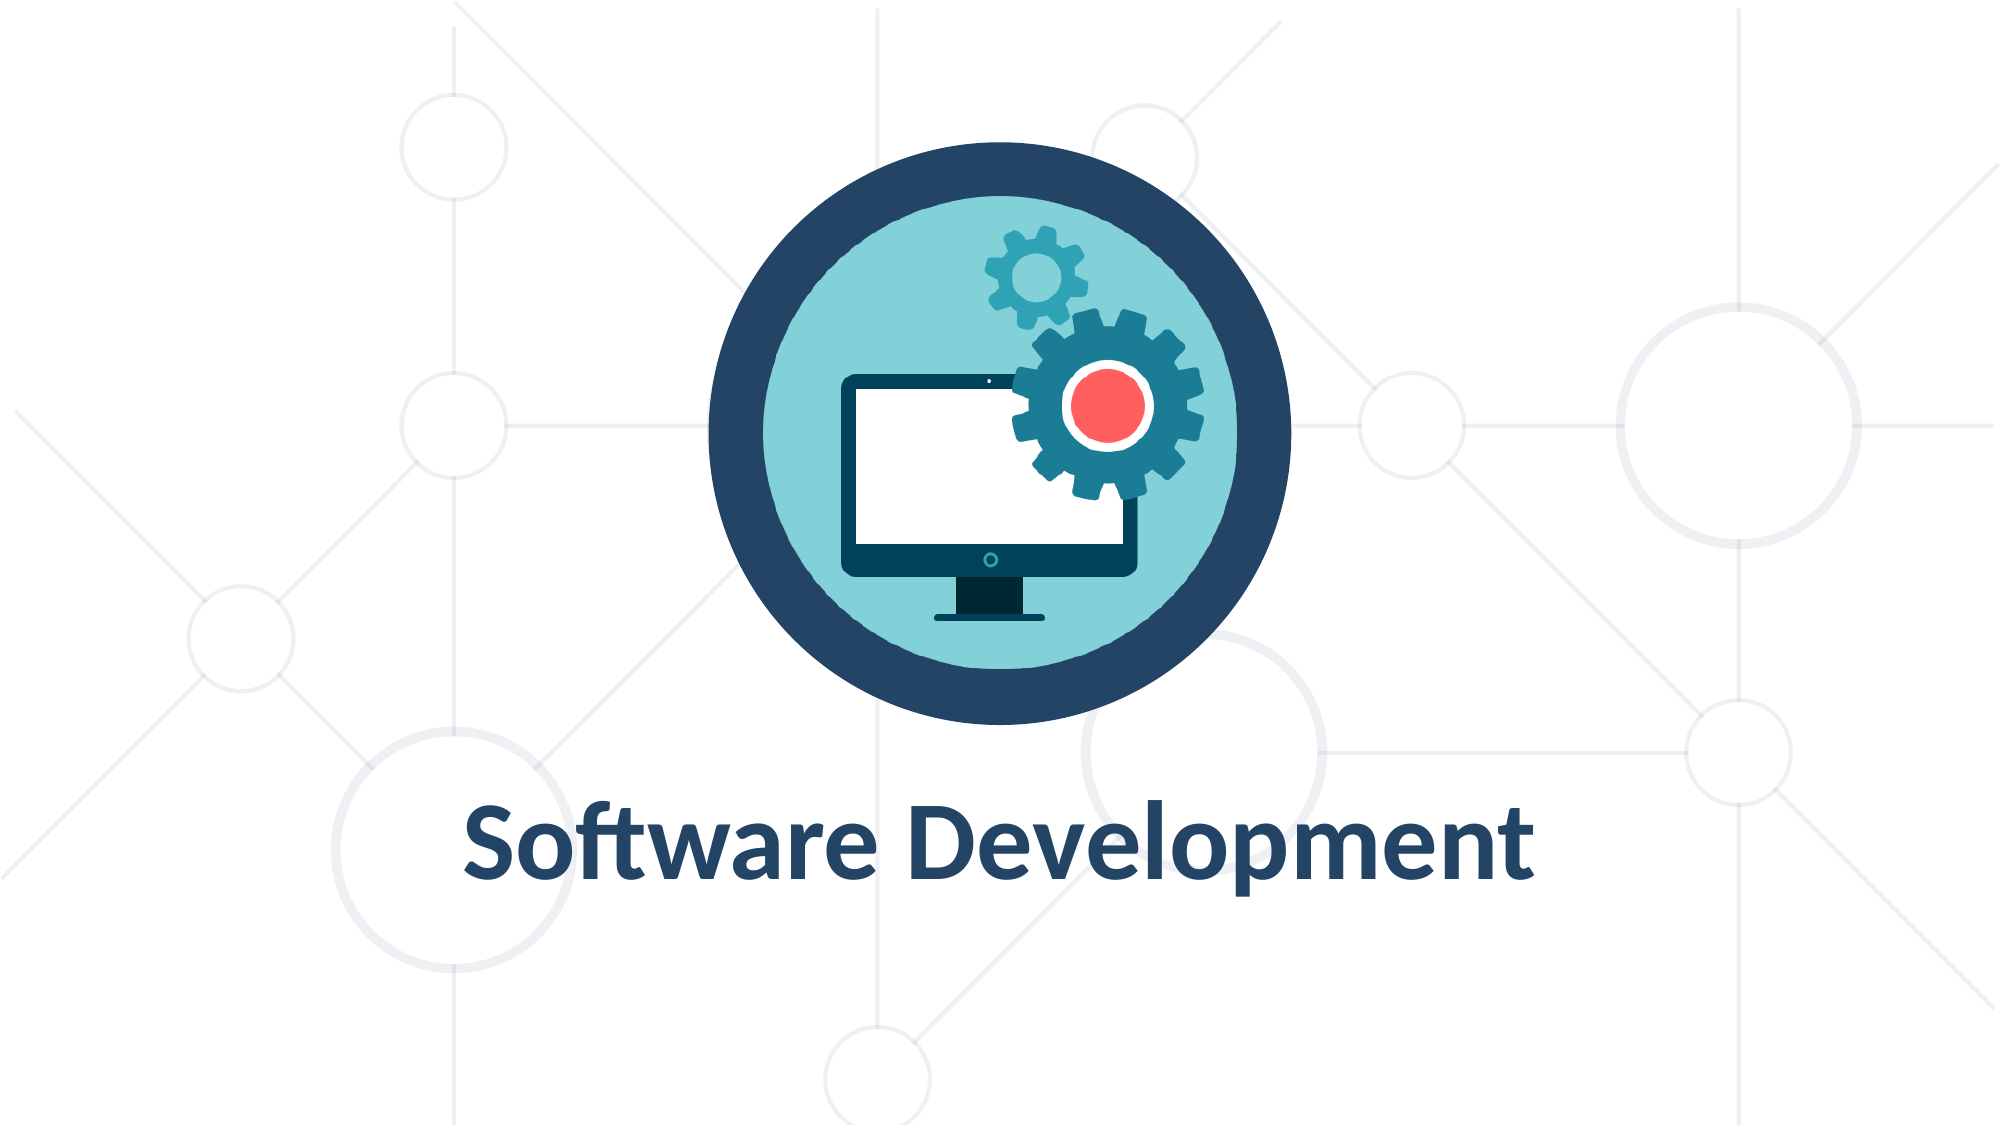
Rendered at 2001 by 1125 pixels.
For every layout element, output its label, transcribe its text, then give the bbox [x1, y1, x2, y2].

picture [763, 196, 1237, 670]
title Software Development [100, 771, 1900, 898]
